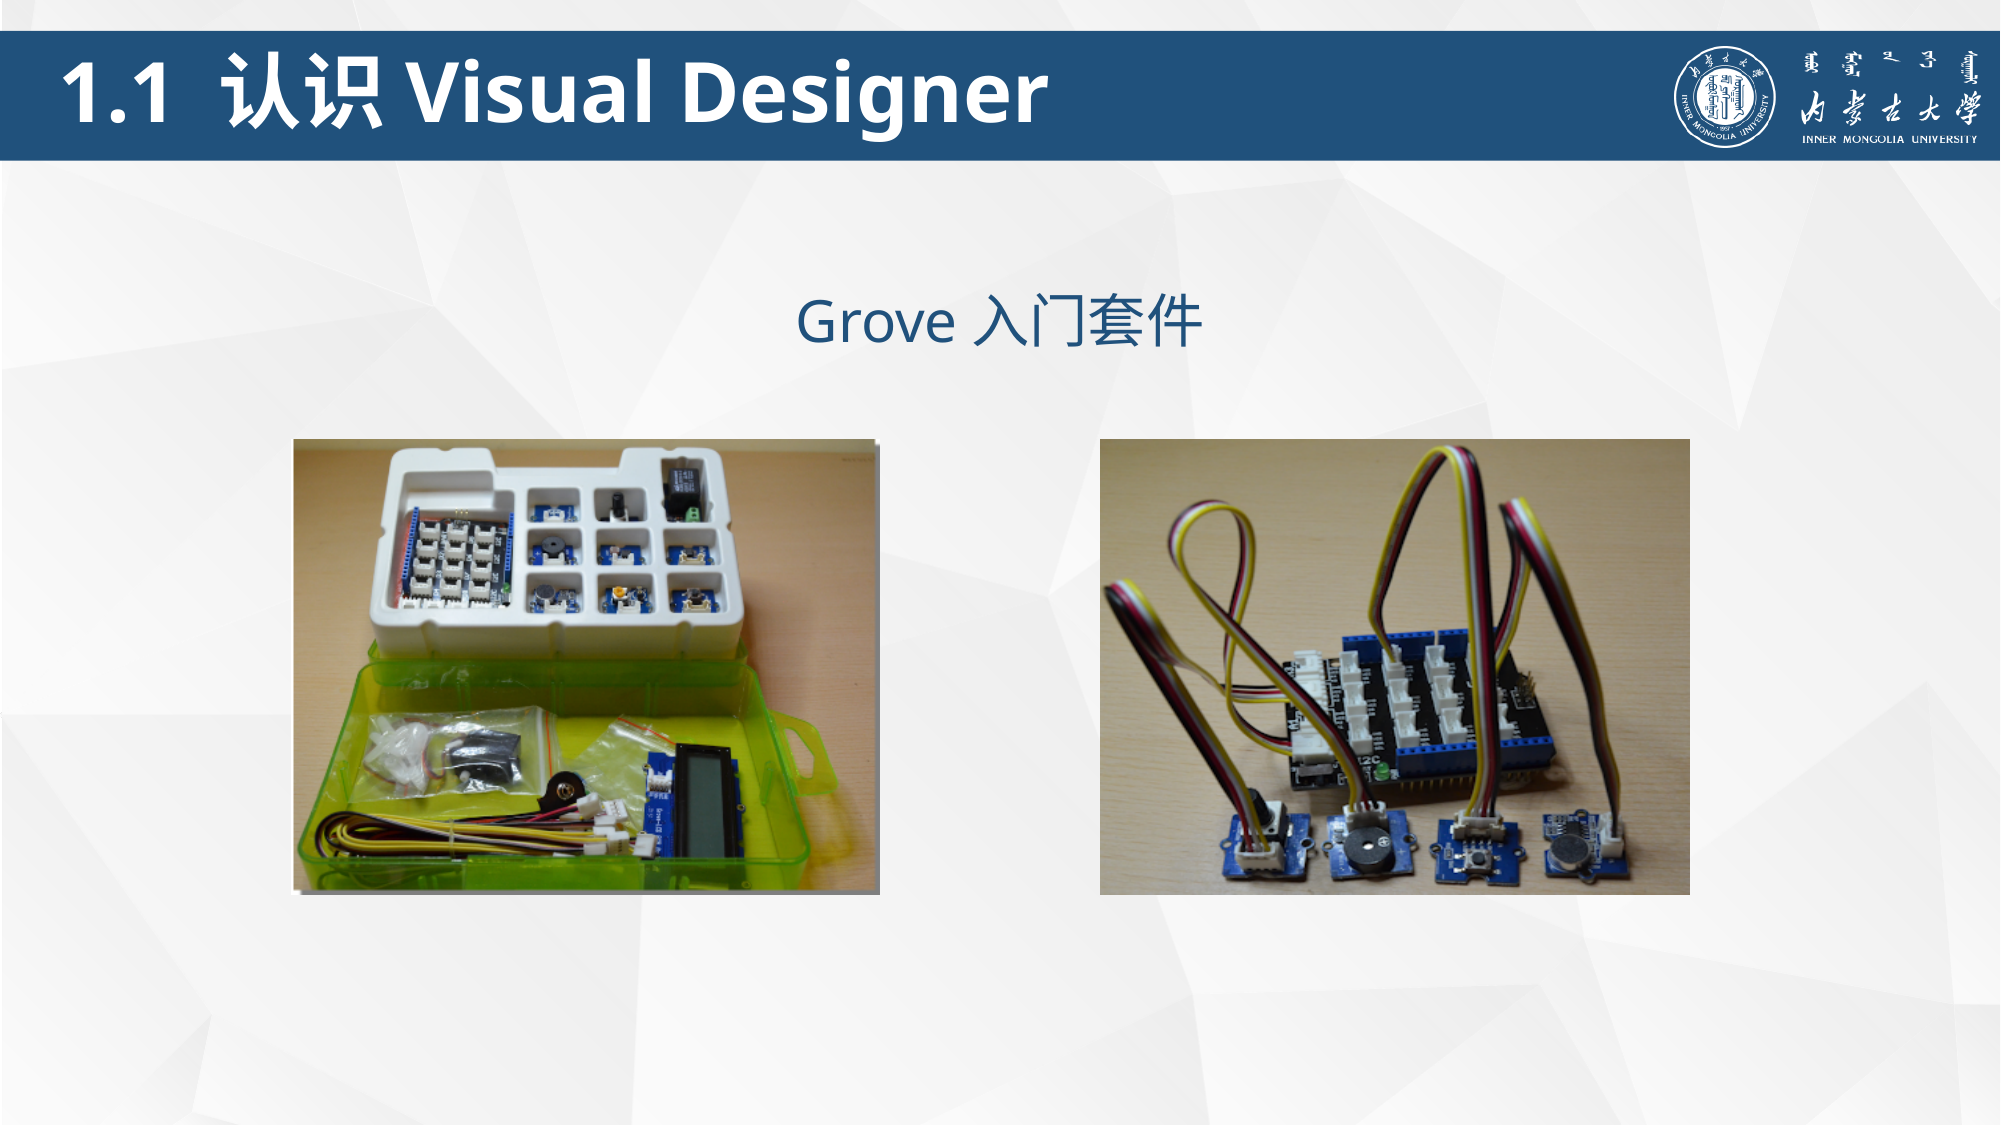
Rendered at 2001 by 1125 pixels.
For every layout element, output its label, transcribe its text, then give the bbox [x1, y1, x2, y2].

list 1.1 认识Visual Designer [43, 42, 1258, 148]
picture [1673, 46, 1986, 150]
picture [0, 0, 2001, 1125]
text_box Grove入门套件 [607, 276, 1393, 362]
